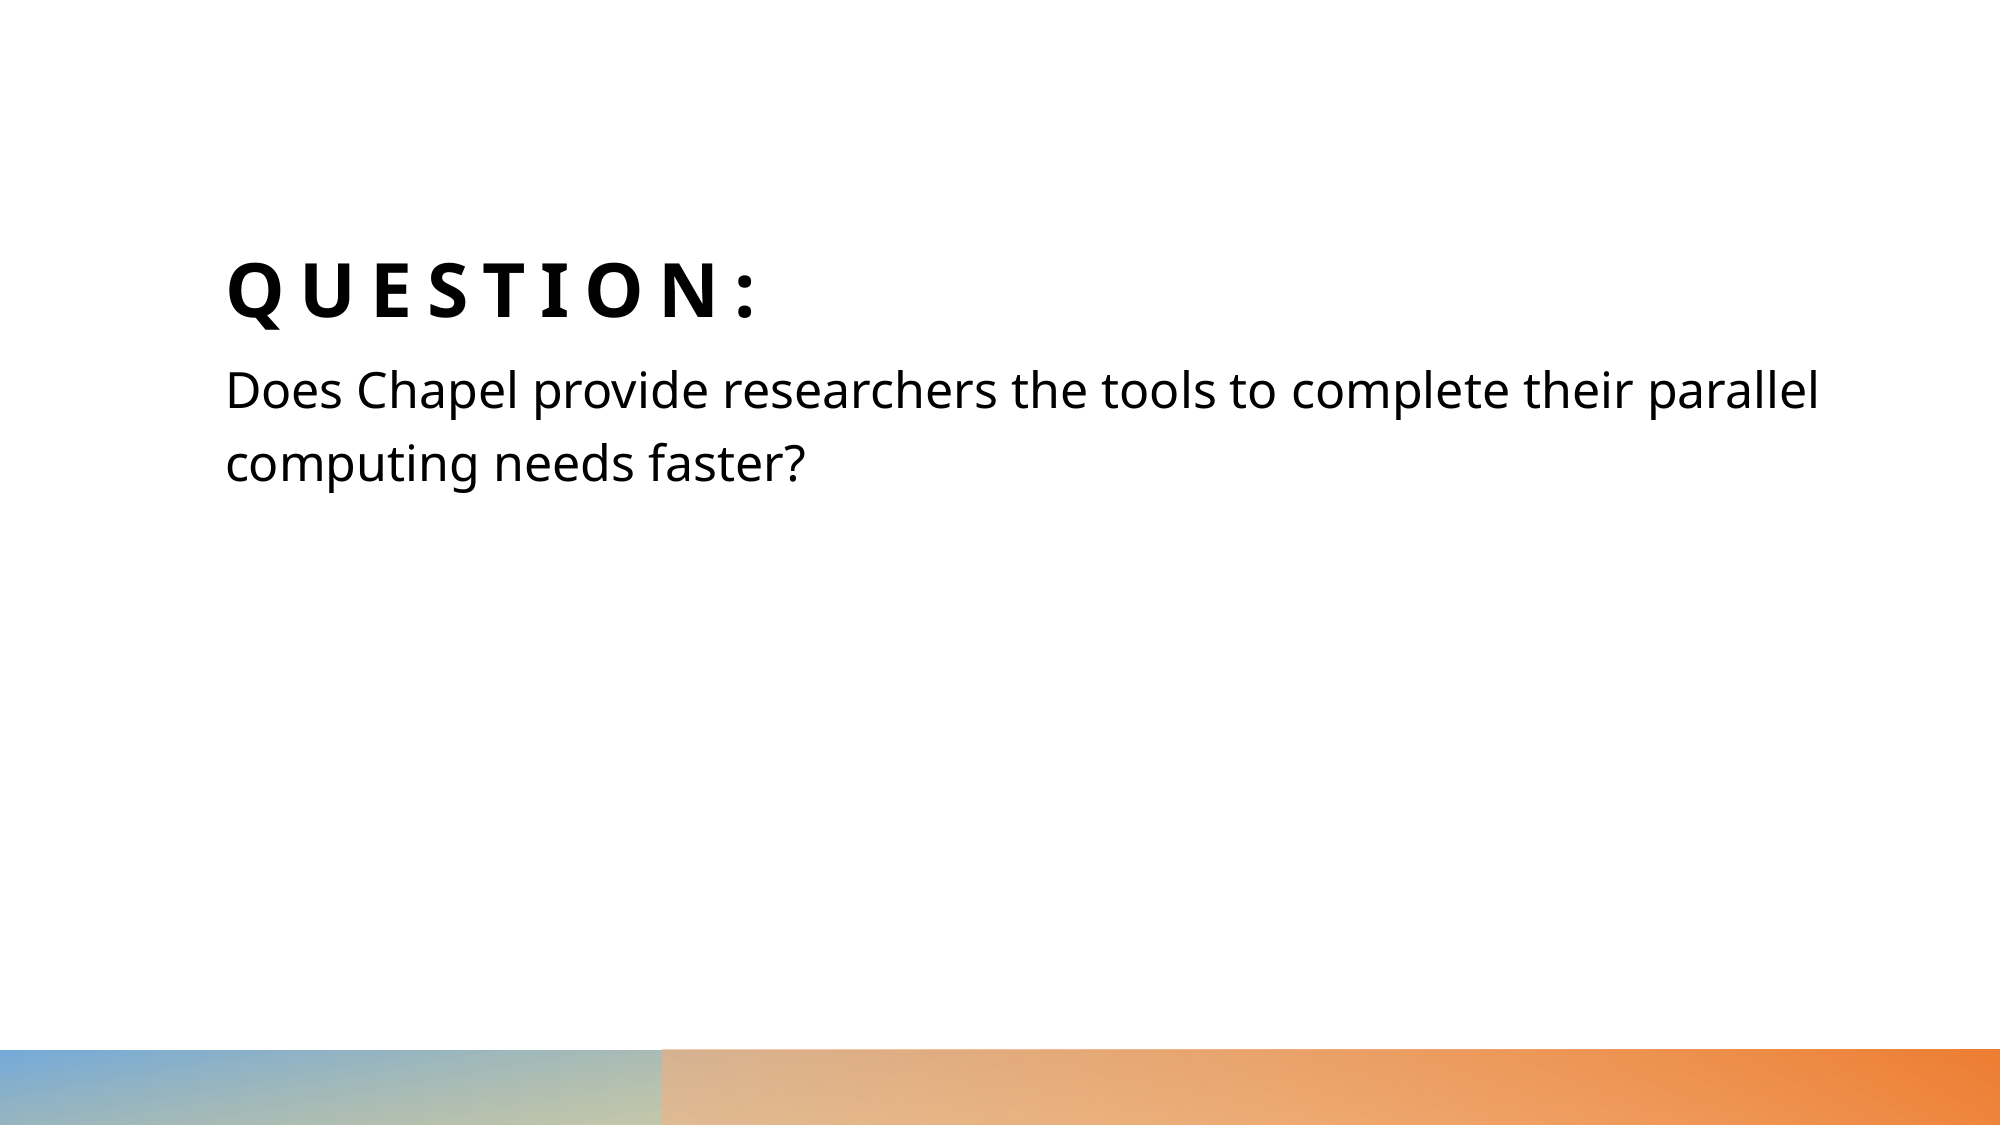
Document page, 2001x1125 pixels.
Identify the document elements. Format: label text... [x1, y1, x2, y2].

list Does Chapel provide researchers the tools to complete their parallel computing needs faster? [225, 346, 1905, 996]
title Question: [225, 130, 1905, 333]
